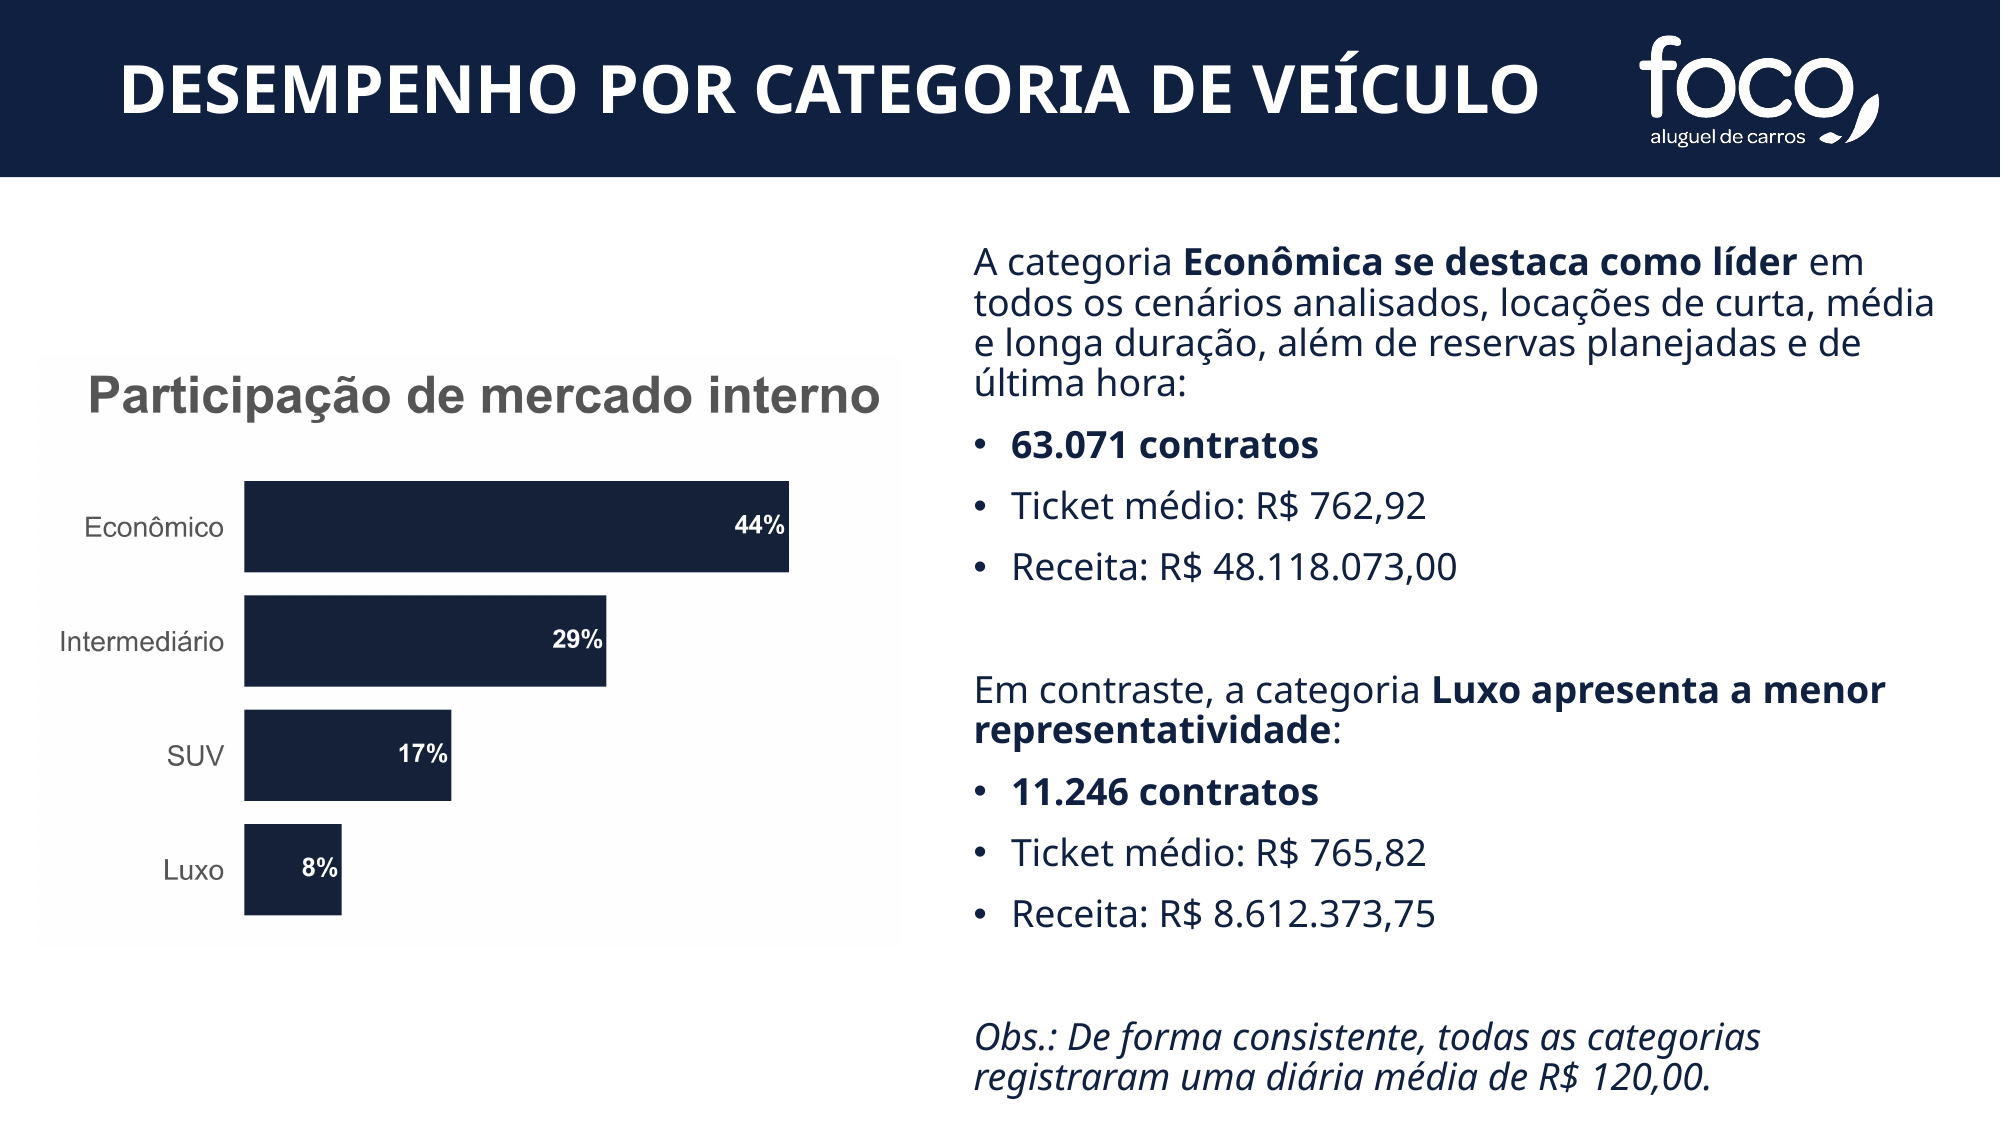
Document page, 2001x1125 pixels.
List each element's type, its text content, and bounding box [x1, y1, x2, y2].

text_box [0, 0, 2000, 179]
picture [1633, 28, 1883, 149]
title DESEMPENHO POR CATEGORIA DE VEÍCULO [0, 14, 1634, 163]
list A categoria Econômica se destaca como líder em todos os cenários analisados, locações de curta, média e longa duração, além de reservas planejadas e de última hora: 63.071 contratos Ticket médio: R$ 762,92 Receita: R$ 48.118.073,00 Em contraste, a categoria Luxo apresenta a menor representatividade: 11.246 contratos Ticket médio: R$ 765,82 Receita: R$ 8.612.373,75 Obs.: De forma consistente, todas as categorias registraram uma diária média de R$ 120,00. [958, 235, 1962, 1067]
picture [38, 355, 901, 947]
